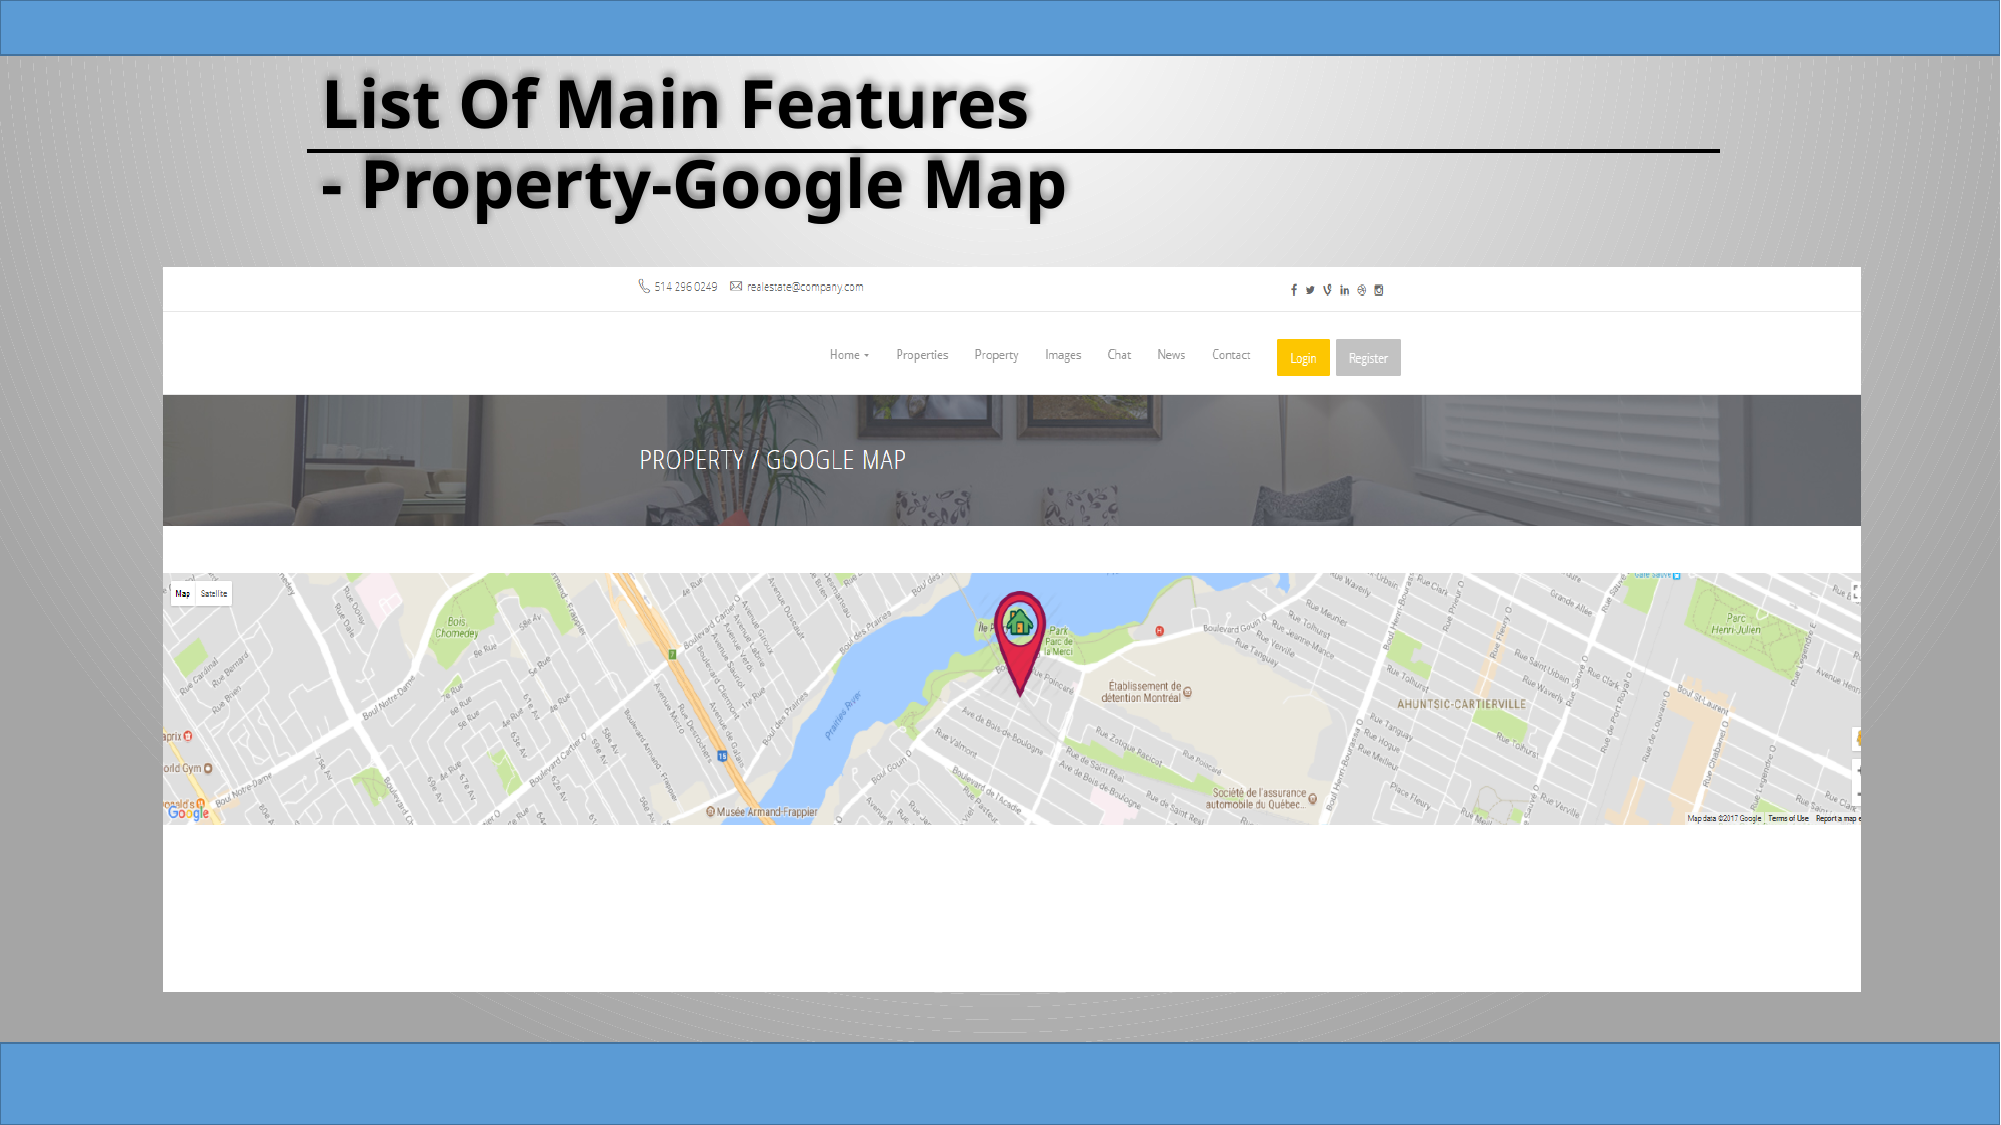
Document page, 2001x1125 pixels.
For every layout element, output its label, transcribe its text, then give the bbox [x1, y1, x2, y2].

text_box [0, 1042, 2000, 1125]
text_box [0, 0, 2000, 56]
text_box List Of Main Features - Property-Google Map [306, 56, 1994, 310]
picture [163, 267, 1861, 992]
